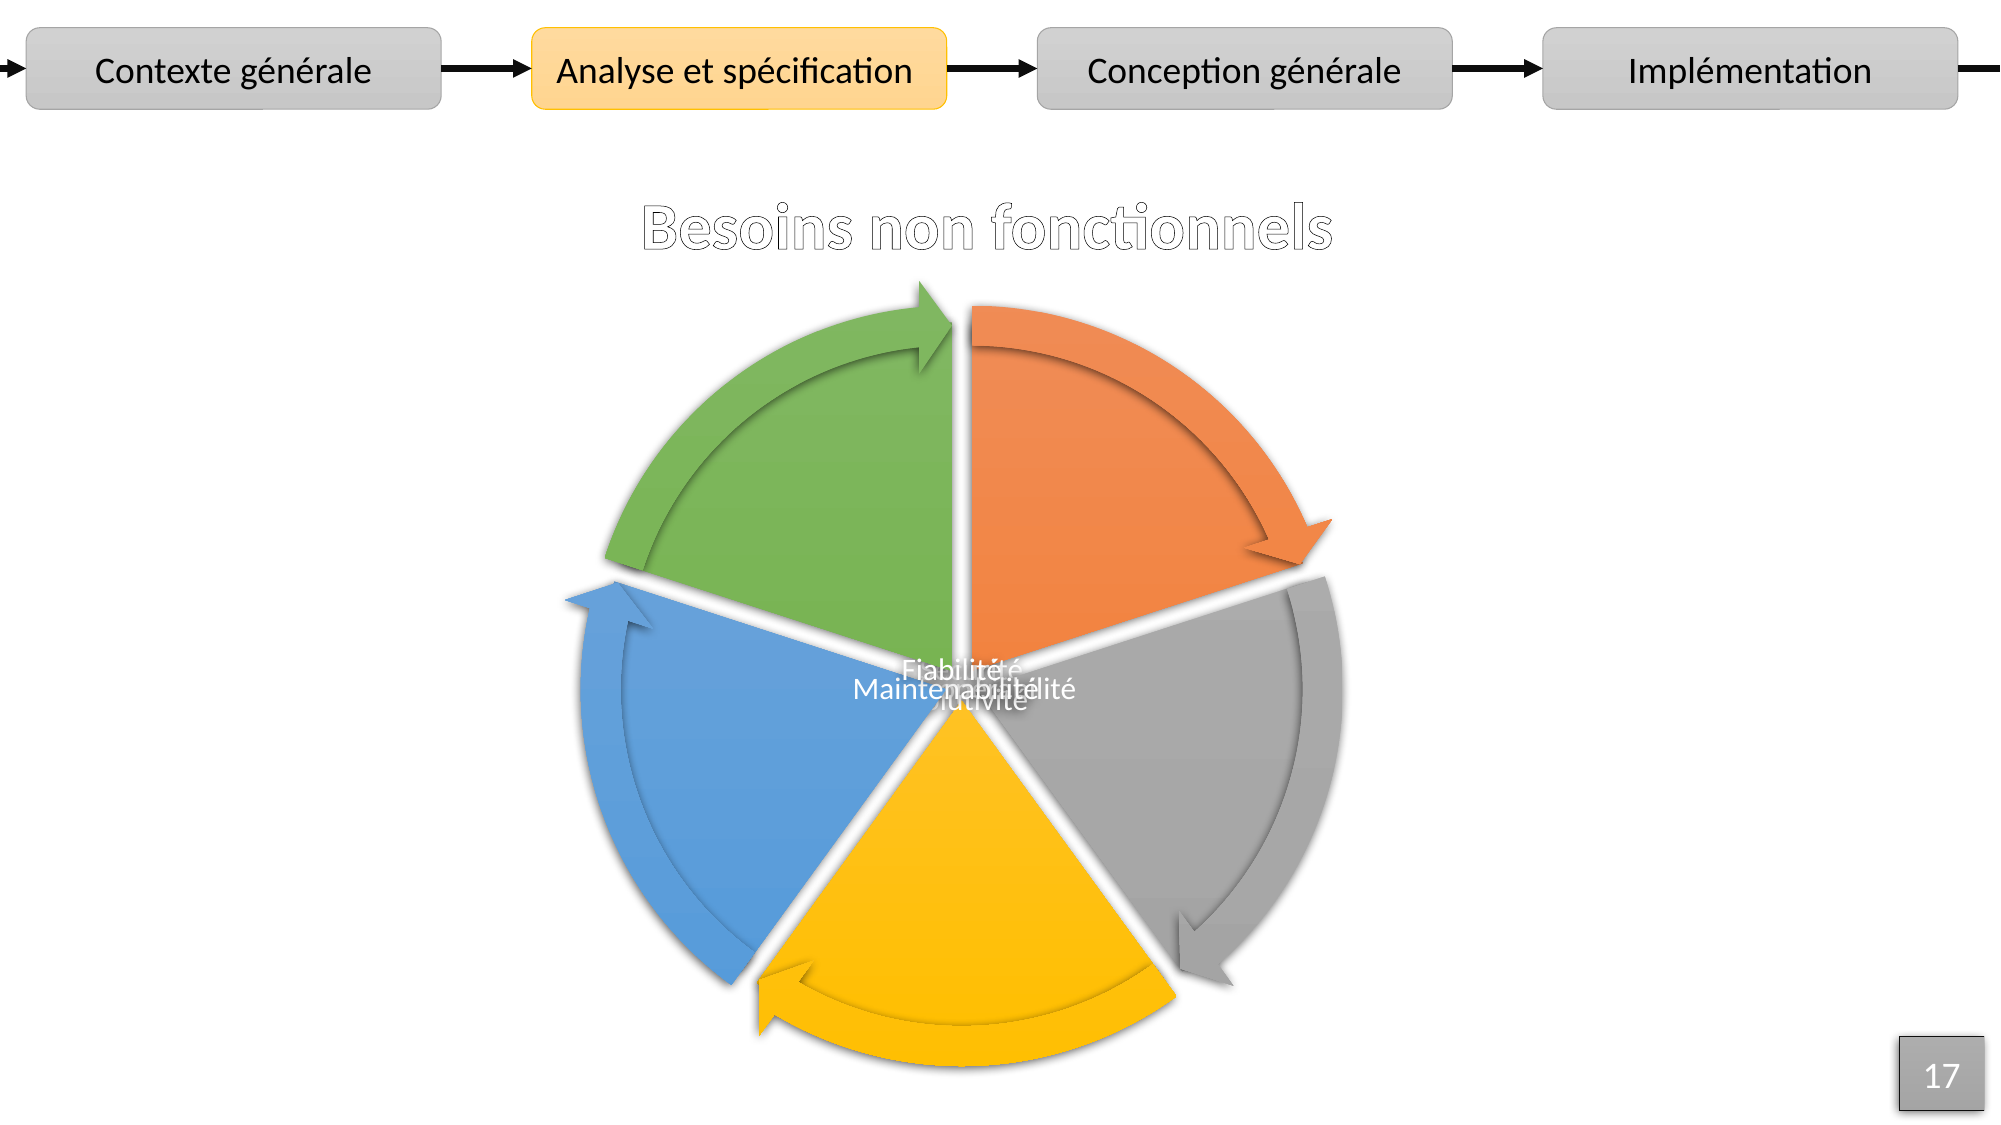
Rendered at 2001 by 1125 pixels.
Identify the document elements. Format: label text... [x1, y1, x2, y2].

text_box Besoins non fonctionnels [173, 174, 1802, 270]
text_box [0, 270, 2000, 1101]
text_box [0, 27, 2000, 110]
text_box 17 [1899, 1101, 1985, 1111]
